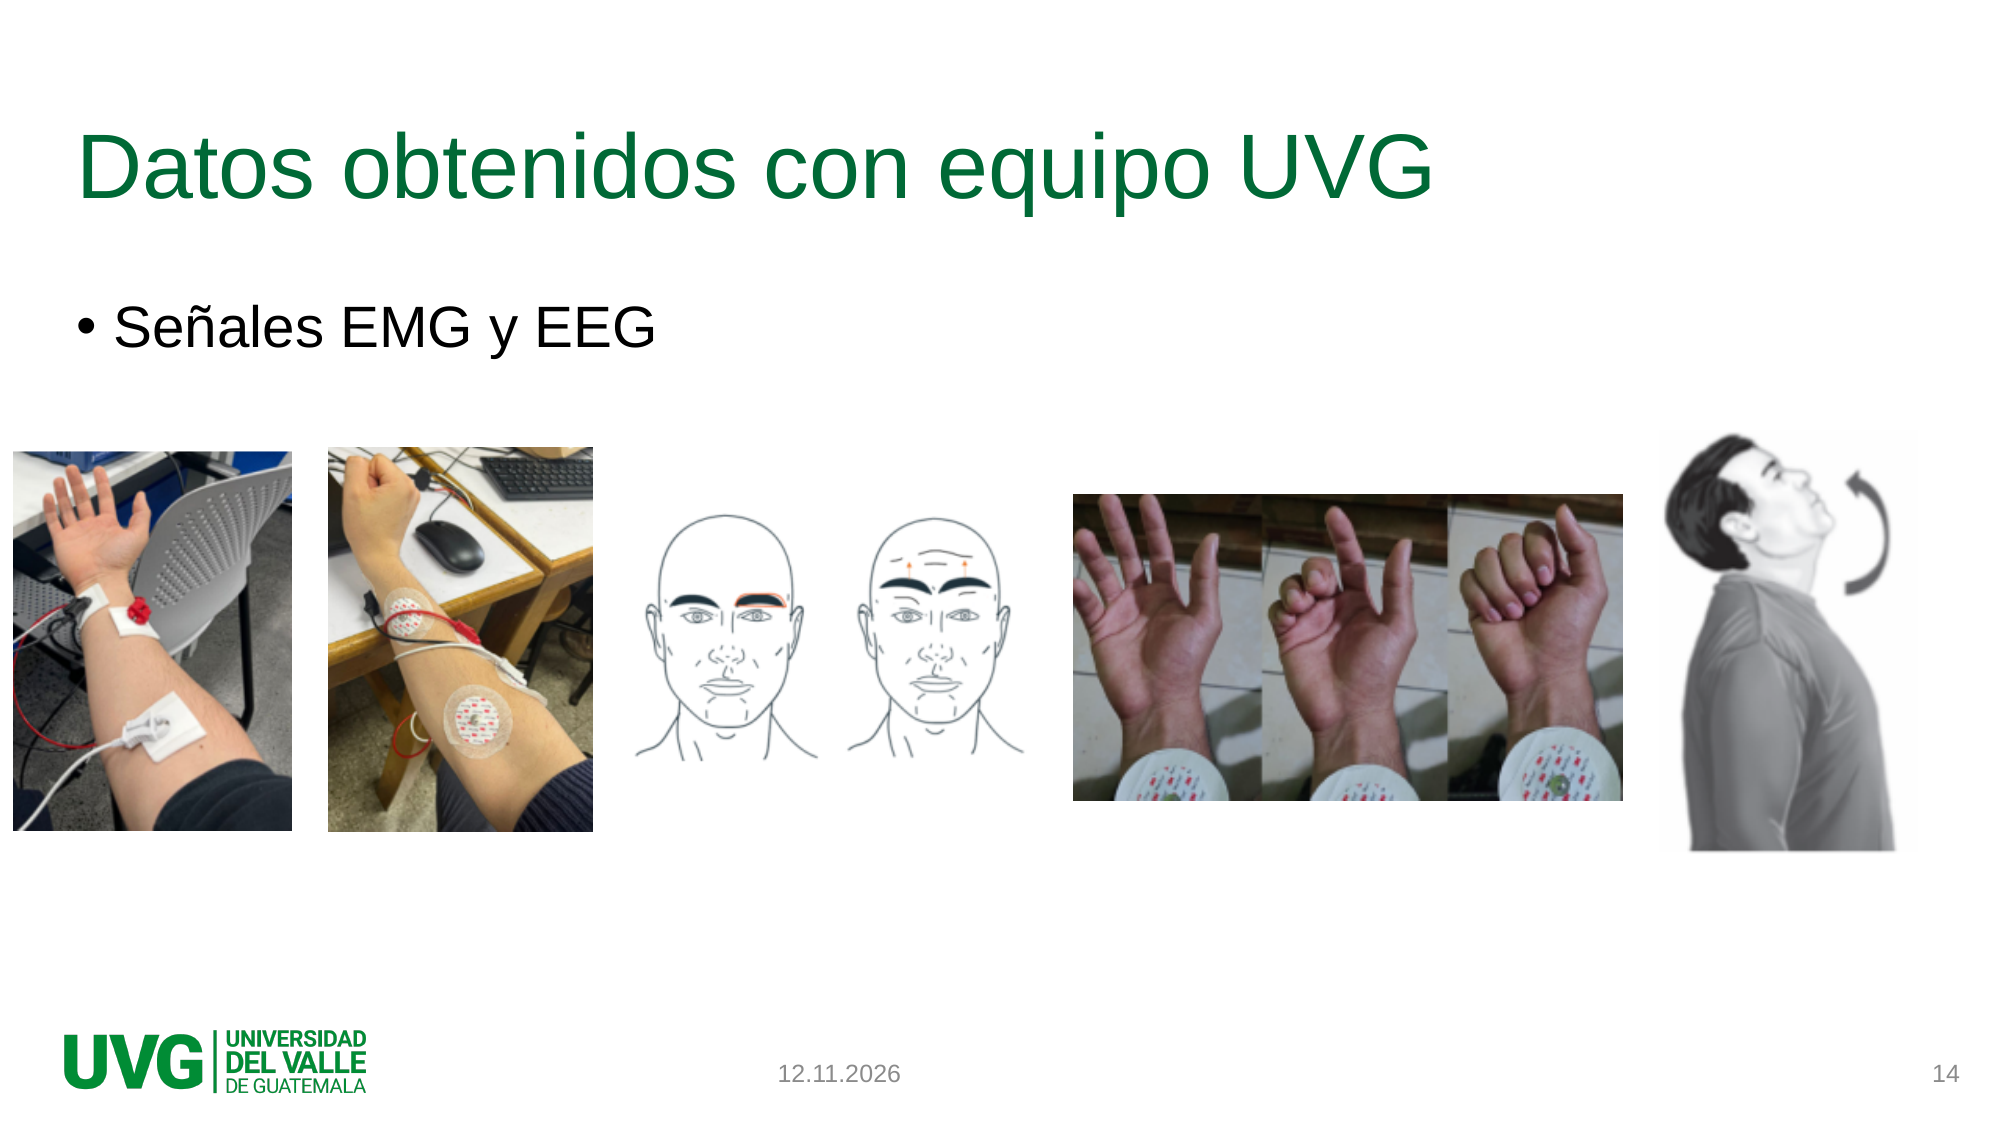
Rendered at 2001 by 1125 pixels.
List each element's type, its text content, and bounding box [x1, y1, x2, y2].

picture [629, 509, 1037, 766]
picture [1659, 423, 1918, 864]
title Datos obtenidos con equipo UVG [61, 59, 1939, 278]
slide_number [762, 1042, 1213, 1103]
slide_number 14 [1524, 1042, 1975, 1103]
picture [13, 447, 292, 831]
picture [1073, 494, 1623, 801]
list Señales EMG y EEG [61, 289, 988, 864]
picture [328, 447, 593, 832]
